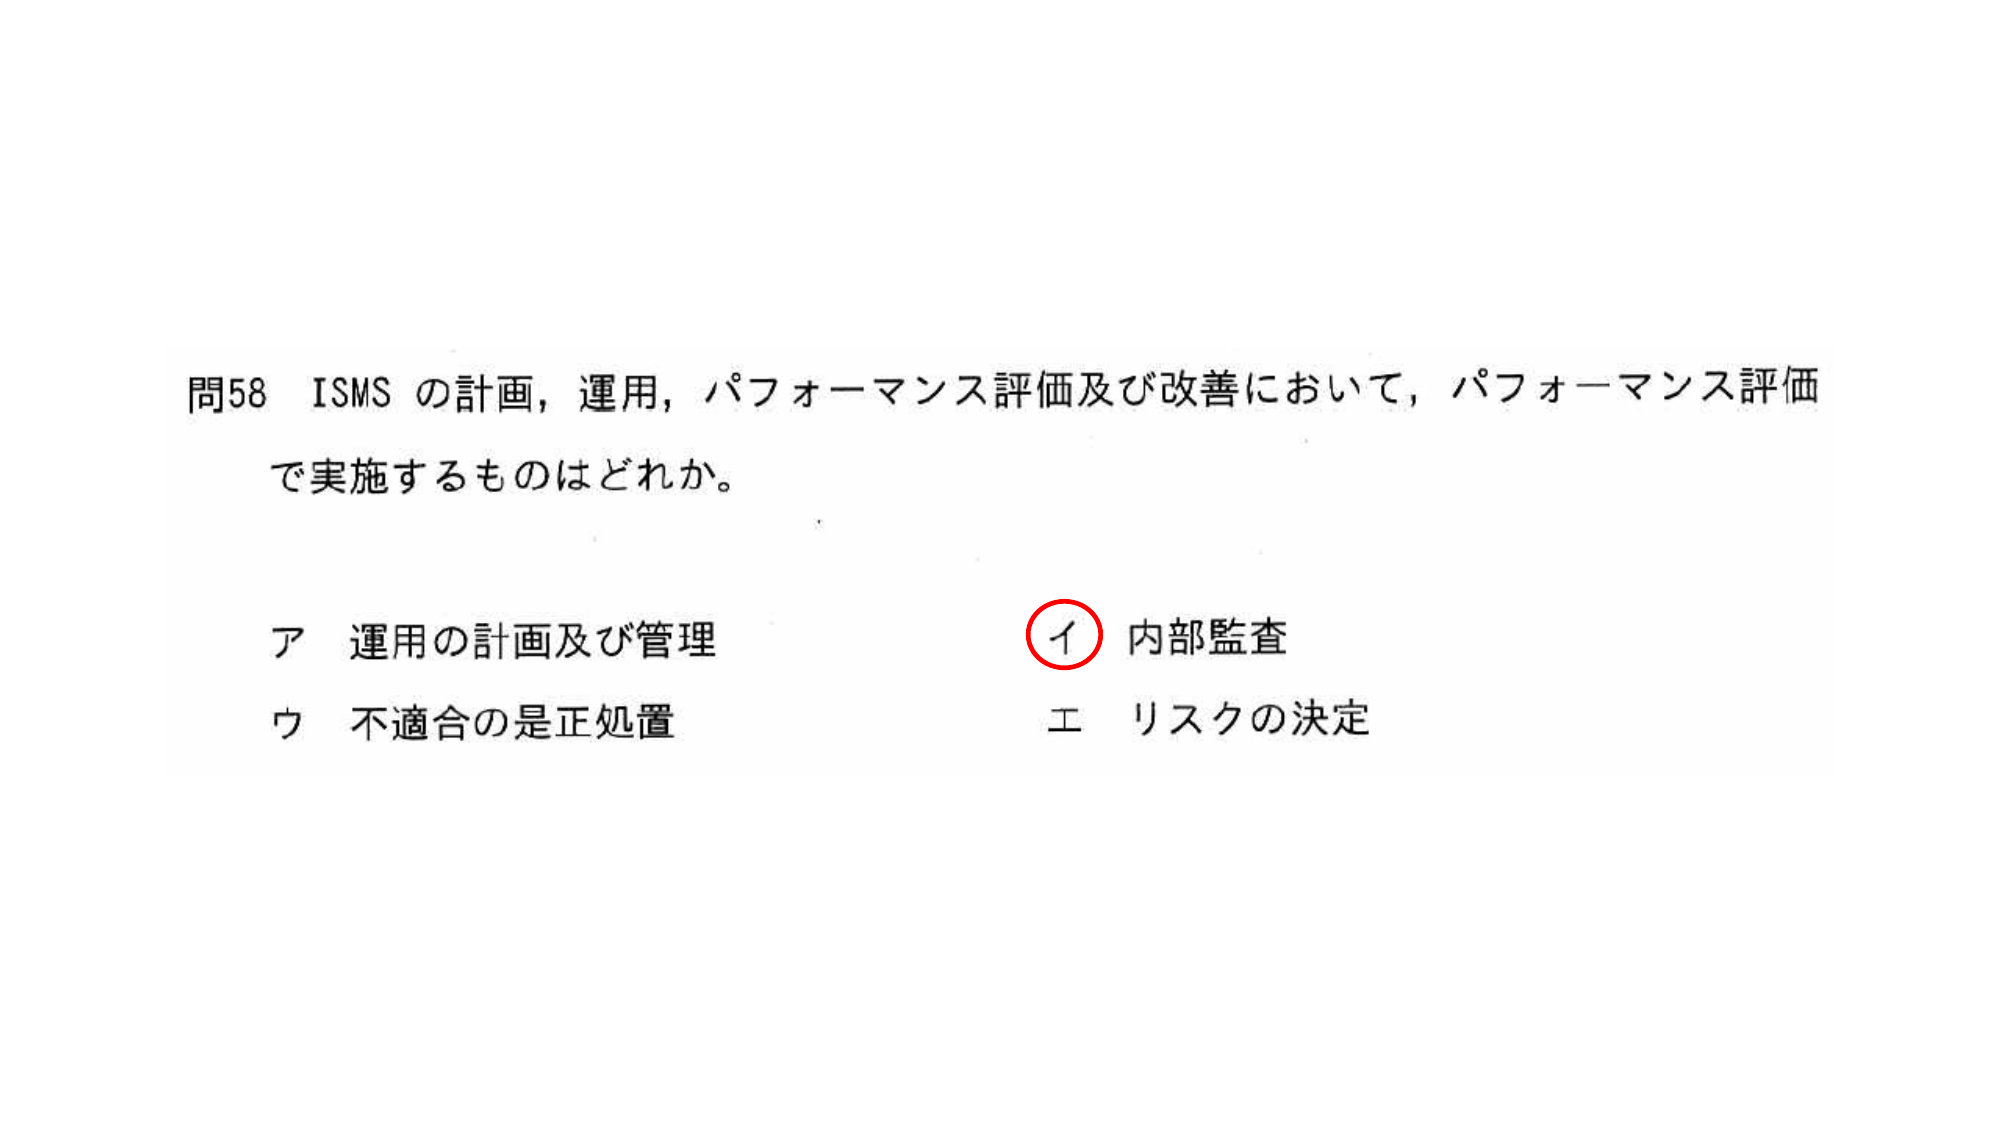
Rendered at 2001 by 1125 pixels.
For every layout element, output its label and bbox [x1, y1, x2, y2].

picture [165, 348, 1835, 777]
